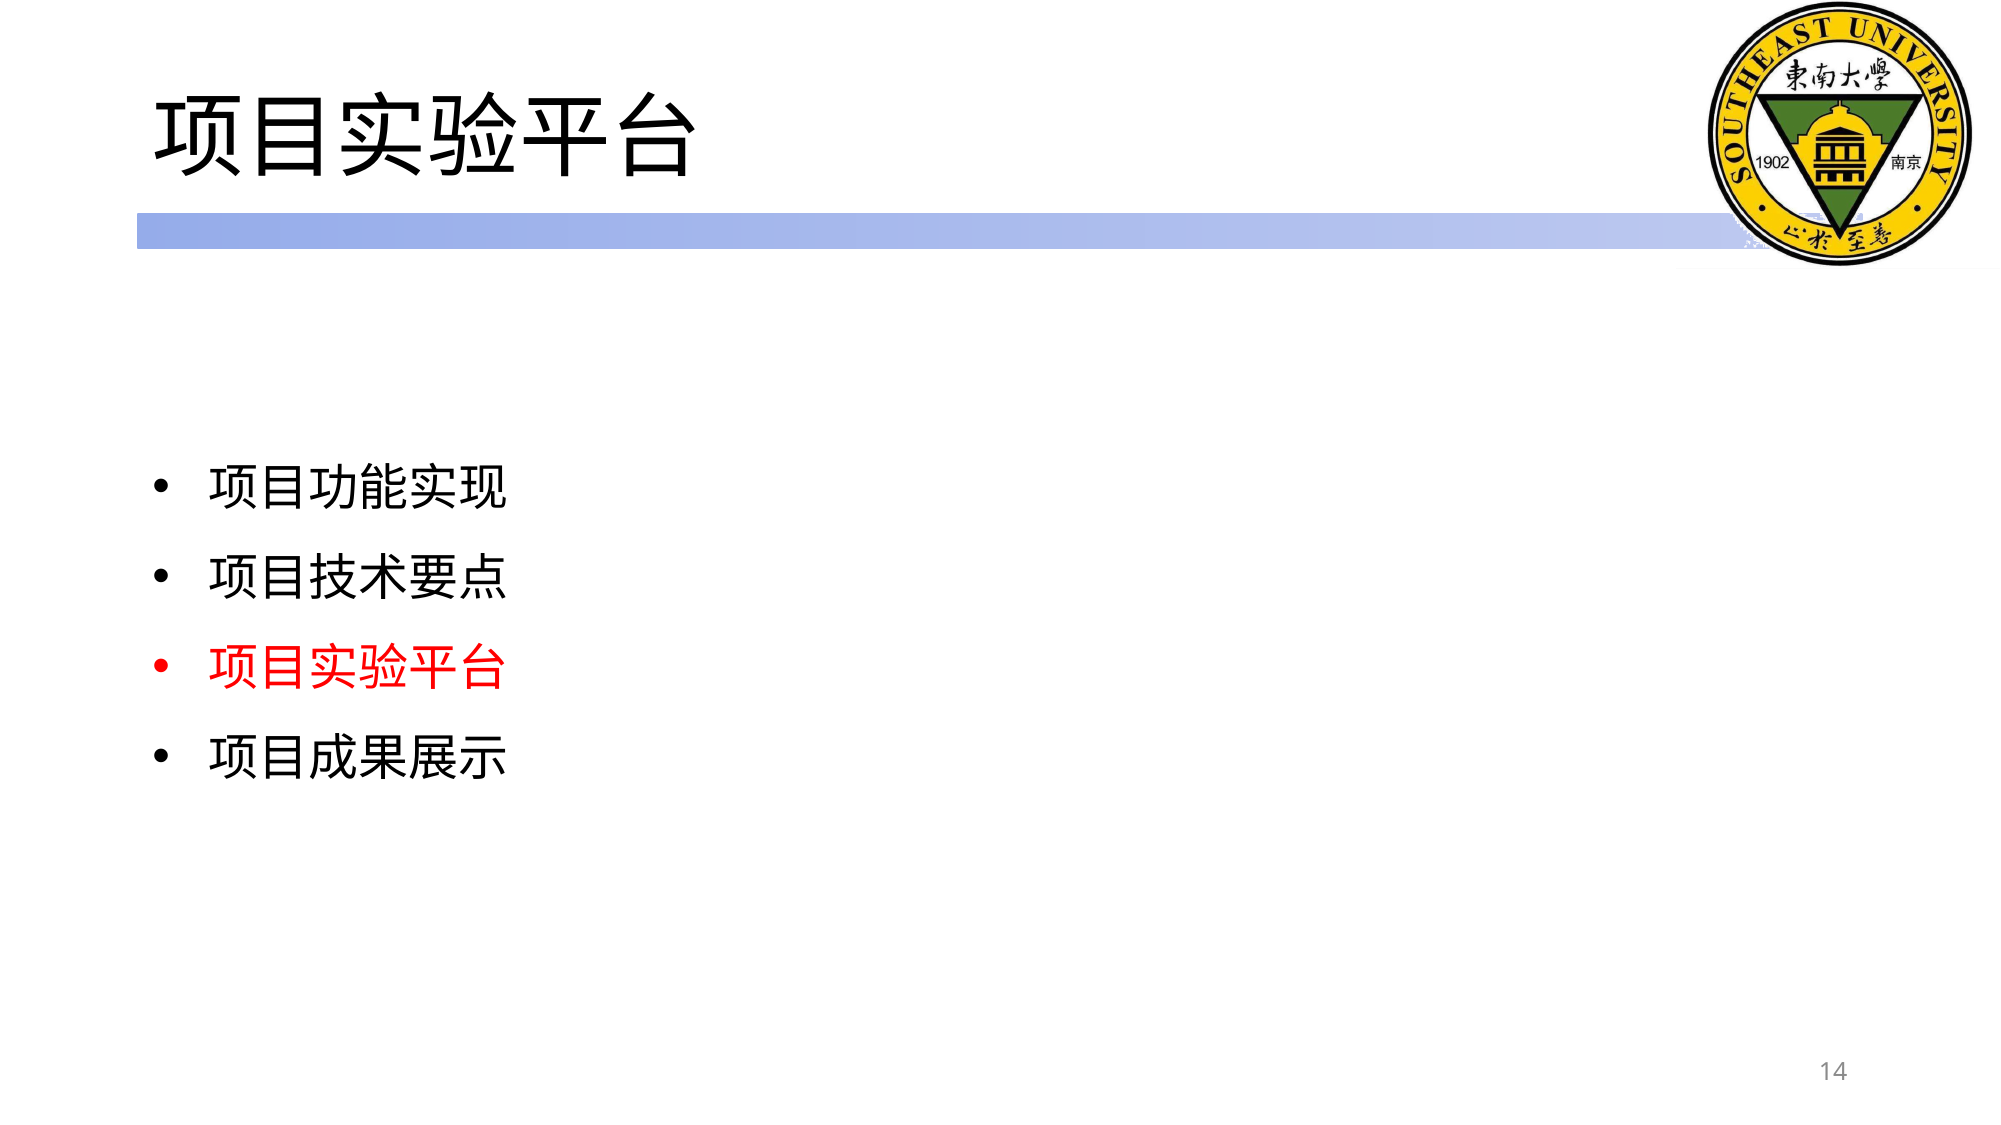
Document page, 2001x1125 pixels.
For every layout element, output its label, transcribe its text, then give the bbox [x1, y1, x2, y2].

text_box 项目功能实现 项目技术要点 项目实验平台 项目成果展示 [137, 382, 1863, 882]
slide_number 14 [1412, 1042, 1863, 1103]
picture [1676, 0, 2000, 269]
title 项目实验平台 [137, 30, 1676, 249]
